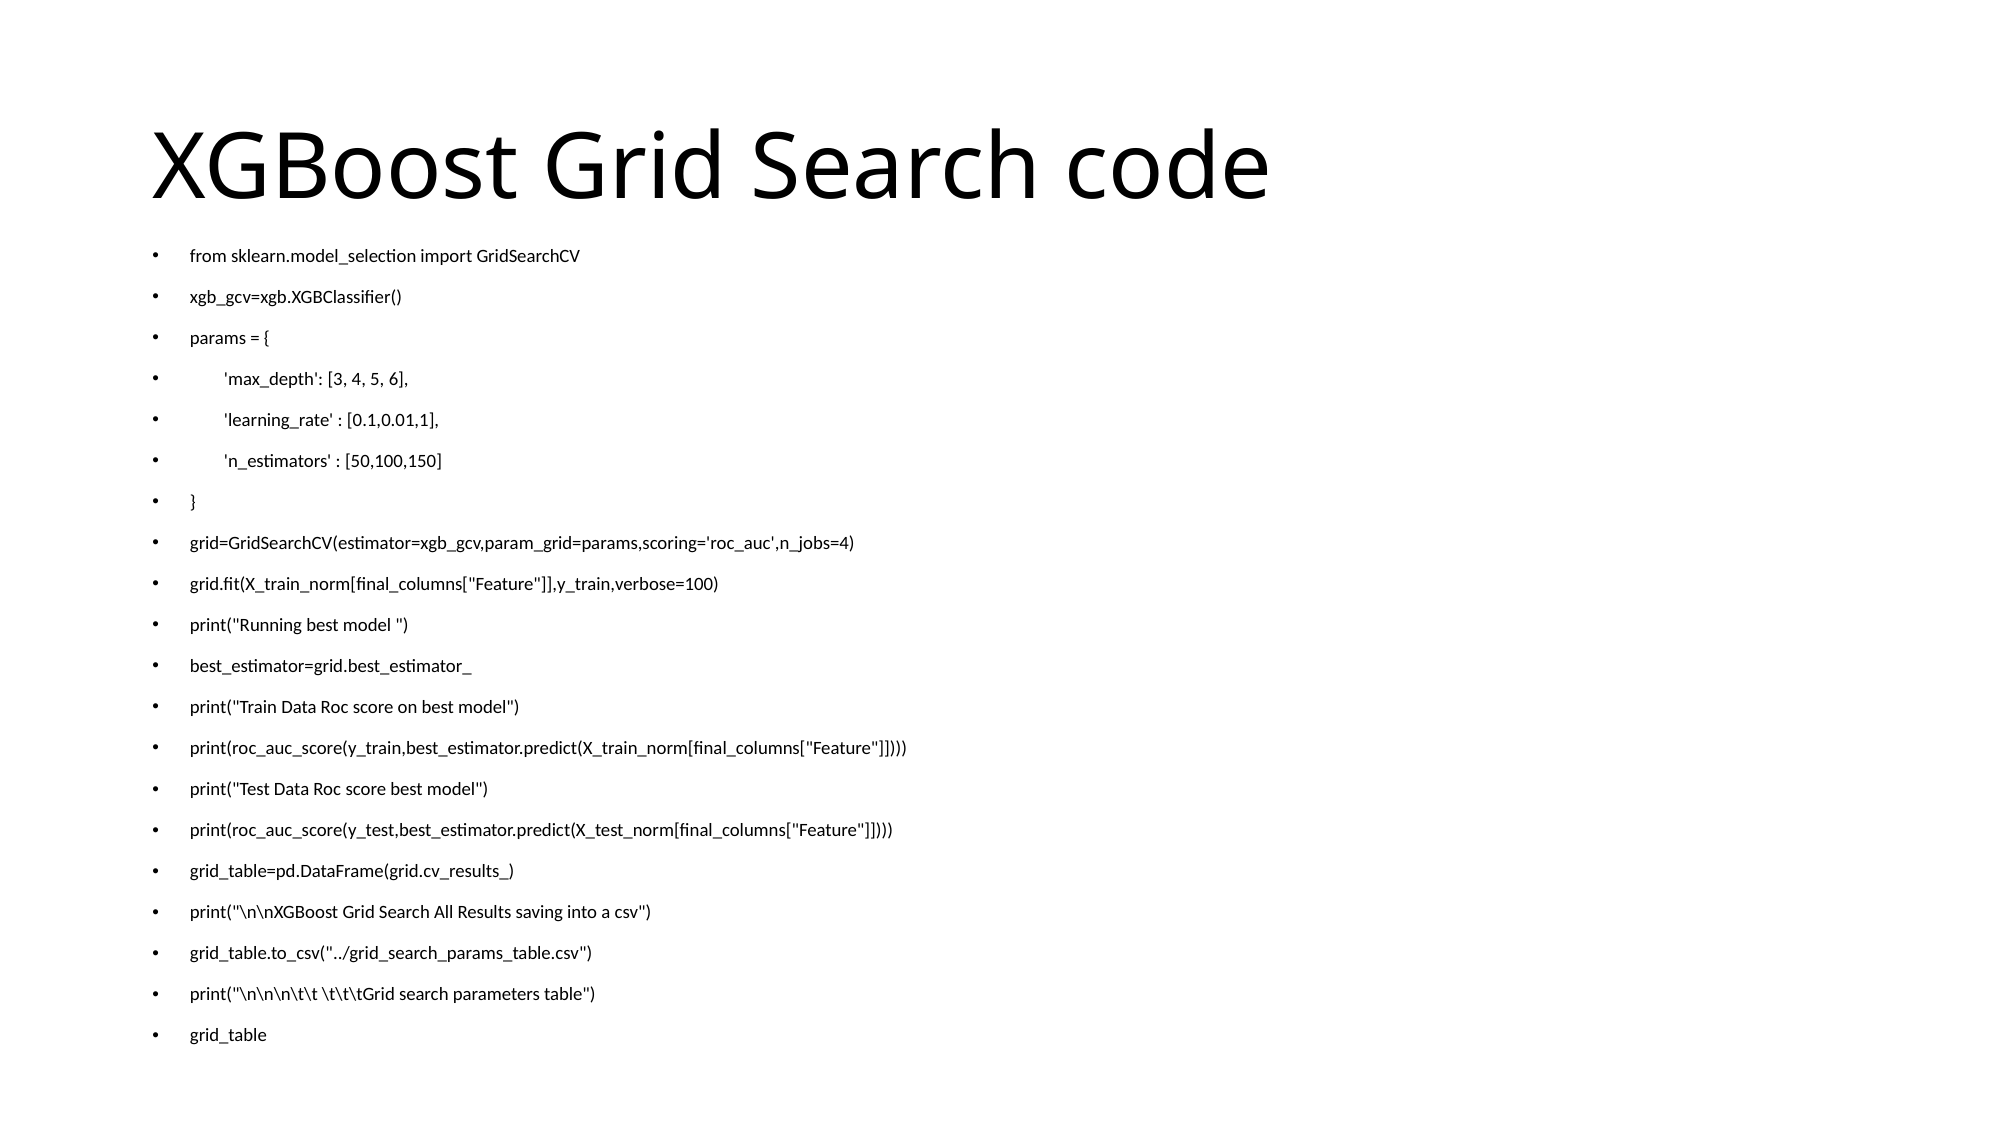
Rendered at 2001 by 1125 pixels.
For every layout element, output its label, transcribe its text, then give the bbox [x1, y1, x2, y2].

text_box [774, 524, 1225, 586]
list from sklearn.model_selection import GridSearchCV xgb_gcv=xgb.XGBClassifier() params = { 'max_depth': [3, 4, 5, 6], 'learning_rate' : [0.1,0.01,1], 'n_estimators' : [50,100,150] } grid=GridSearchCV(estimator=xgb_gcv,param_grid=params,scoring='roc_auc',n_jobs=4) grid.fit(X_train_norm[final_columns["Feature"]],y_train,verbose=100) print("Running best model ") best_estimator=grid.best_estimator_ print("Train Data Roc score on best model") print(roc_auc_score(y_train,best_estimator.predict(X_train_norm[final_columns["Feature"]]))) print("Test Data Roc score best model") print(roc_auc_score(y_test,best_estimator.predict(X_test_norm[final_columns["Feature"]]))) grid_table=pd.DataFrame(grid.cv_results_) print("\n\nXGBoost Grid Search All Results saving into a csv") grid_table.to_csv("../grid_search_params_table.csv") print("\n\n\n\t\t \t\t\tGrid search parameters table") grid_table [137, 238, 1863, 953]
title XGBoost Grid Search code [137, 59, 1863, 238]
